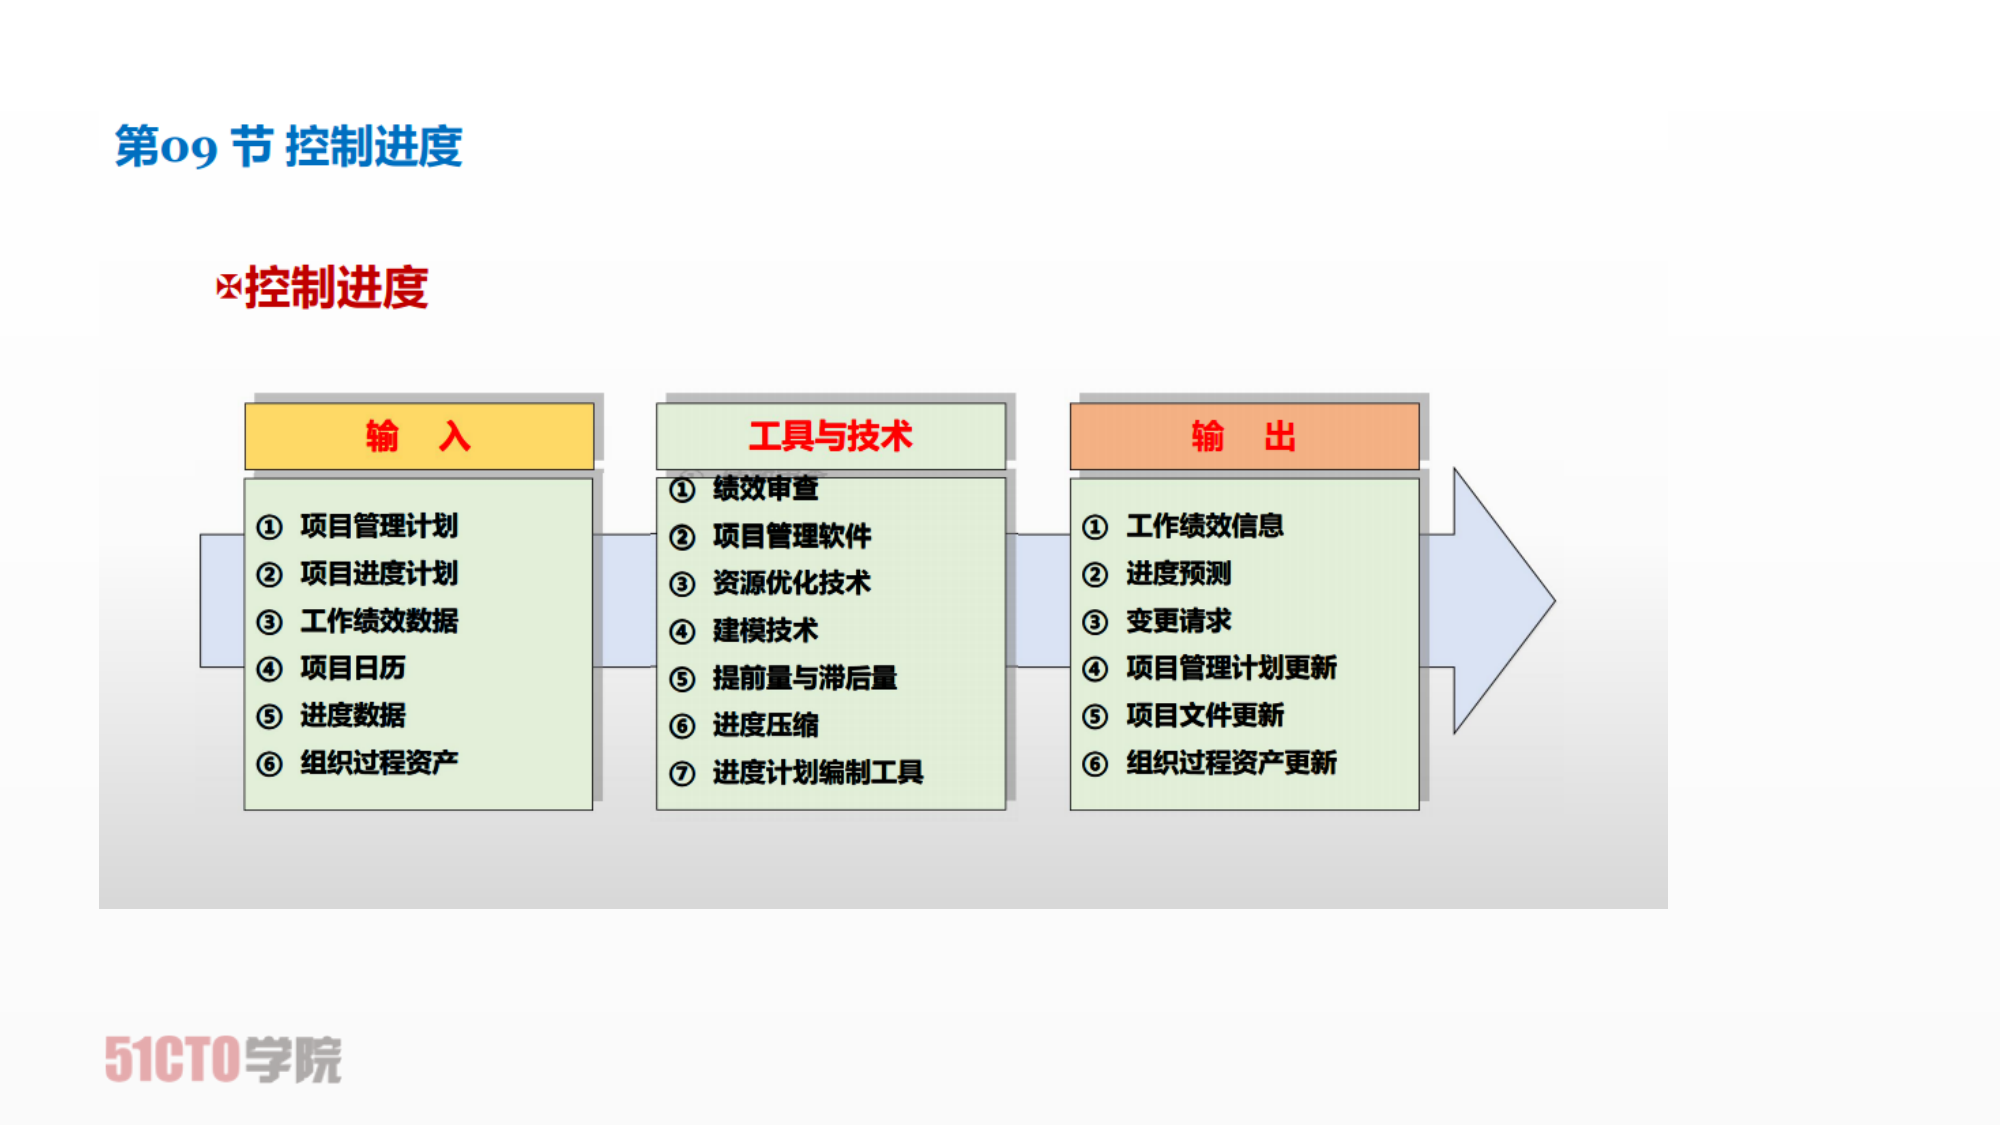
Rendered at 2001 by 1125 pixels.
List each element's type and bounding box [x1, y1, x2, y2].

picture [45, 1002, 377, 1107]
picture [99, 95, 1668, 909]
